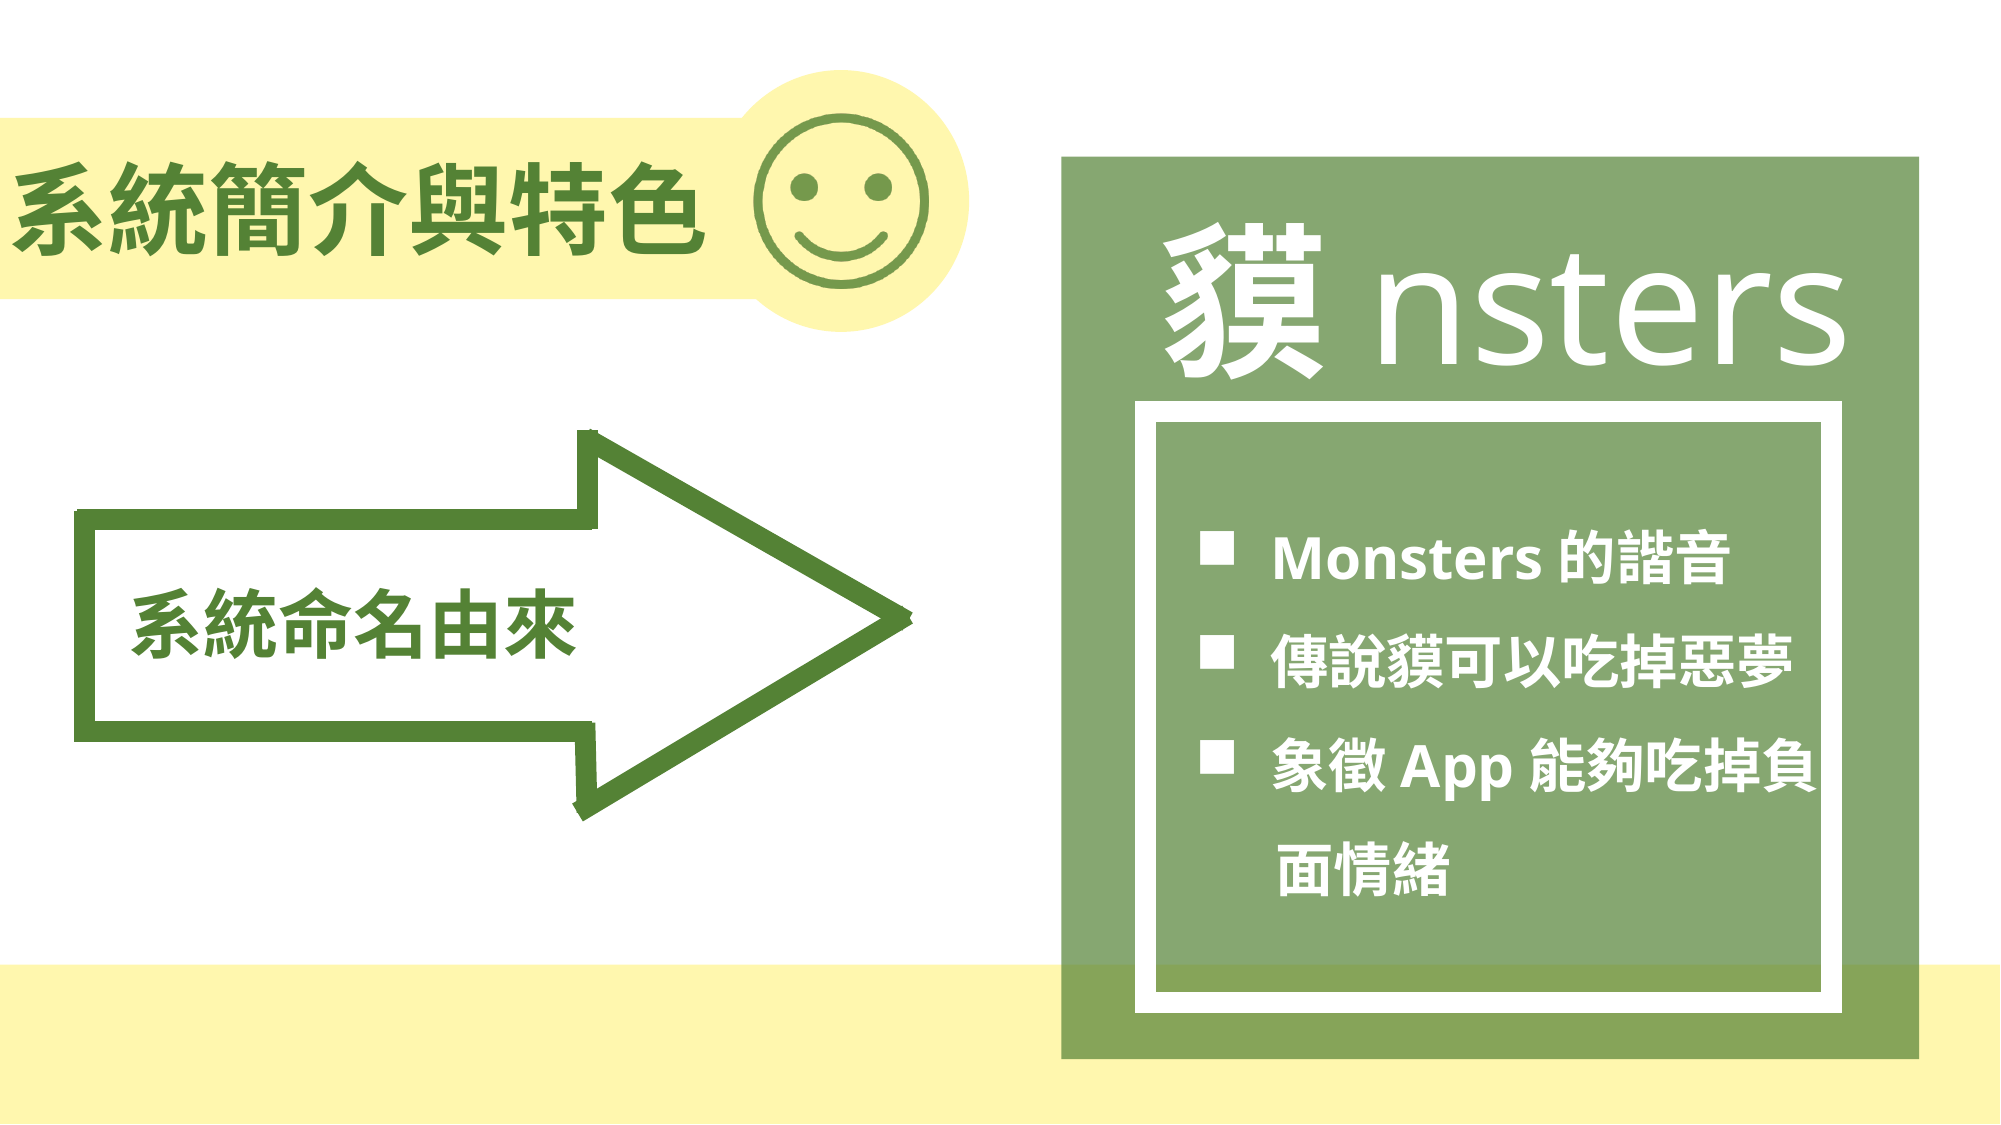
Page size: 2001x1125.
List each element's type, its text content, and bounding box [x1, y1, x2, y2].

text_box Monsters的諧音 傳說貘可以吃掉惡夢 象徵App能夠吃掉負 面情緒 [1180, 479, 2000, 911]
text_box [1060, 156, 1920, 1060]
text_box [0, 964, 2000, 1125]
text_box [1145, 410, 1833, 1003]
picture [730, 90, 952, 312]
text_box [0, 70, 970, 332]
text_box 貘nsters [1145, 190, 1977, 406]
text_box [77, 430, 908, 813]
